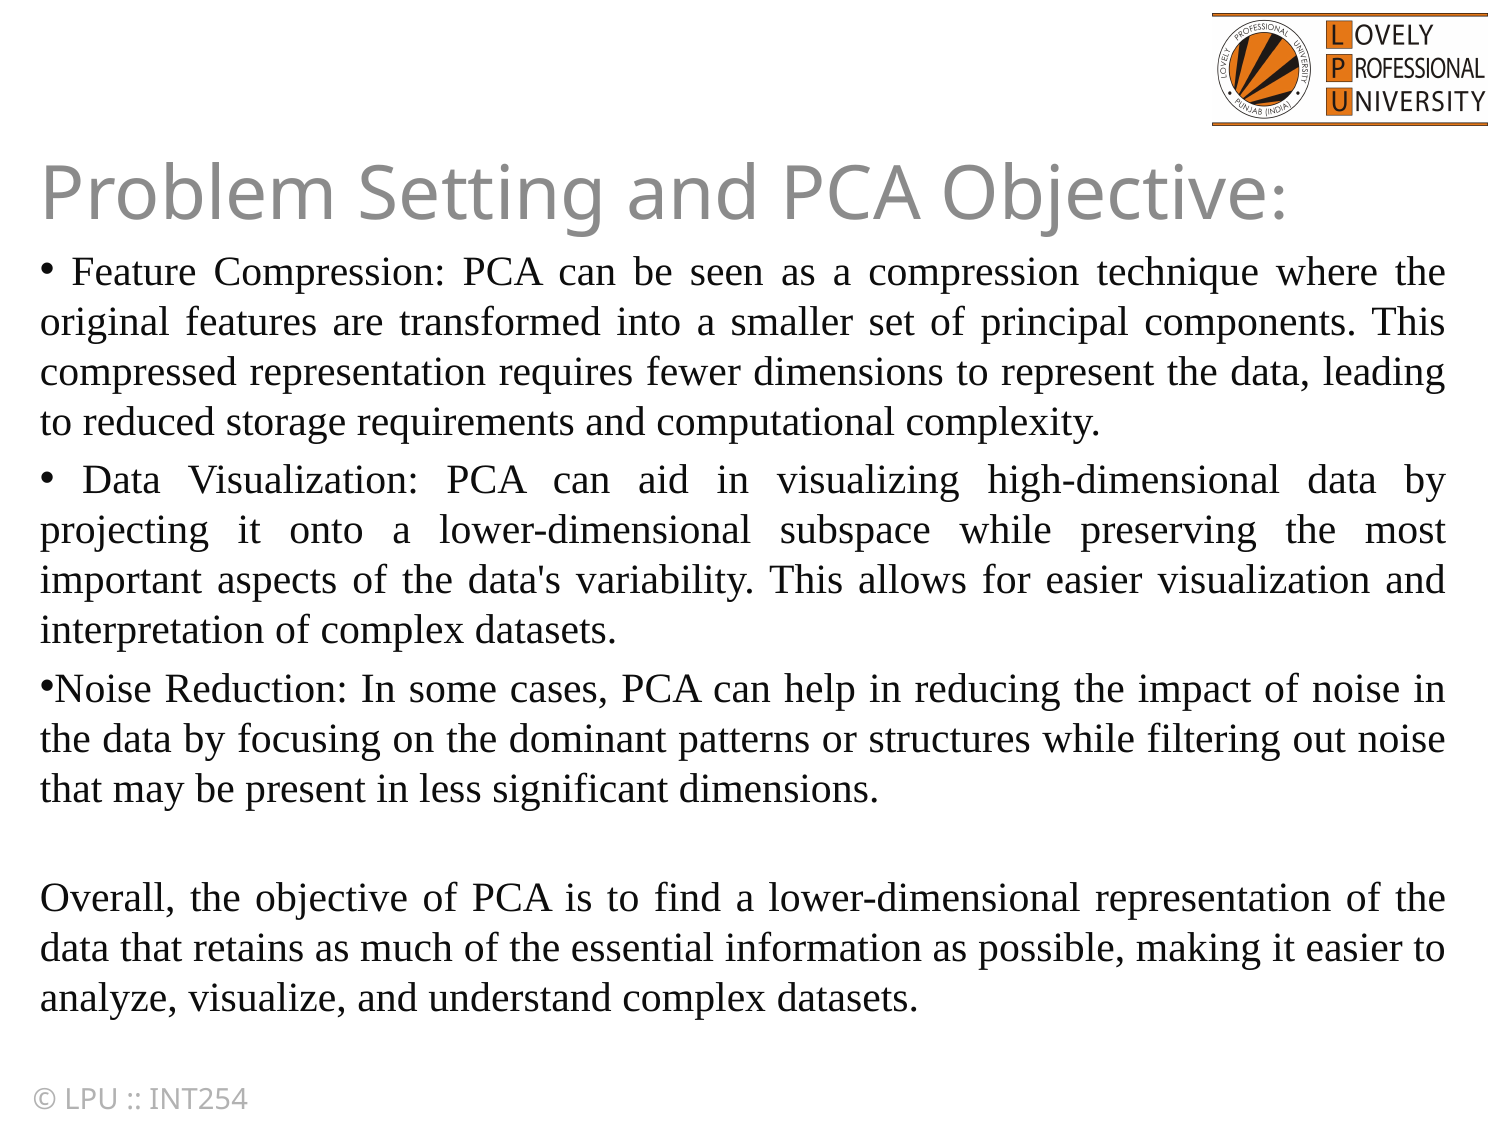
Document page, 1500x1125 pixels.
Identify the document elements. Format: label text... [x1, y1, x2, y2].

slide_number © LPU :: INT254 [17, 1070, 1038, 1125]
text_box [1212, 13, 1488, 126]
subtitle Problem Setting and PCA Objective: Feature Compression: PCA can be seen as a compression technique where the original features are transformed into a smaller set of principal components. This compressed representation requires fewer dimensions to represent the data, leading to reduced storage requirements and computational complexity. Data Visualization: PCA can aid in visualizing high-dimensional data by projecting it onto a lower-dimensional subspace while preserving the most important aspects of the data's variability. This allows for easier visualization and interpretation of complex datasets. Noise Reduction: In some cases, PCA can help in reducing the impact of noise in the data by focusing on the dominant patterns or structures while filtering out noise that may be present in less significant dimensions. Overall, the objective of PCA is to find a lower-dimensional representation of the data that retains as much of the essential information as possible, making it easier to analyze, visualize, and understand complex datasets. [24, 137, 1463, 1050]
